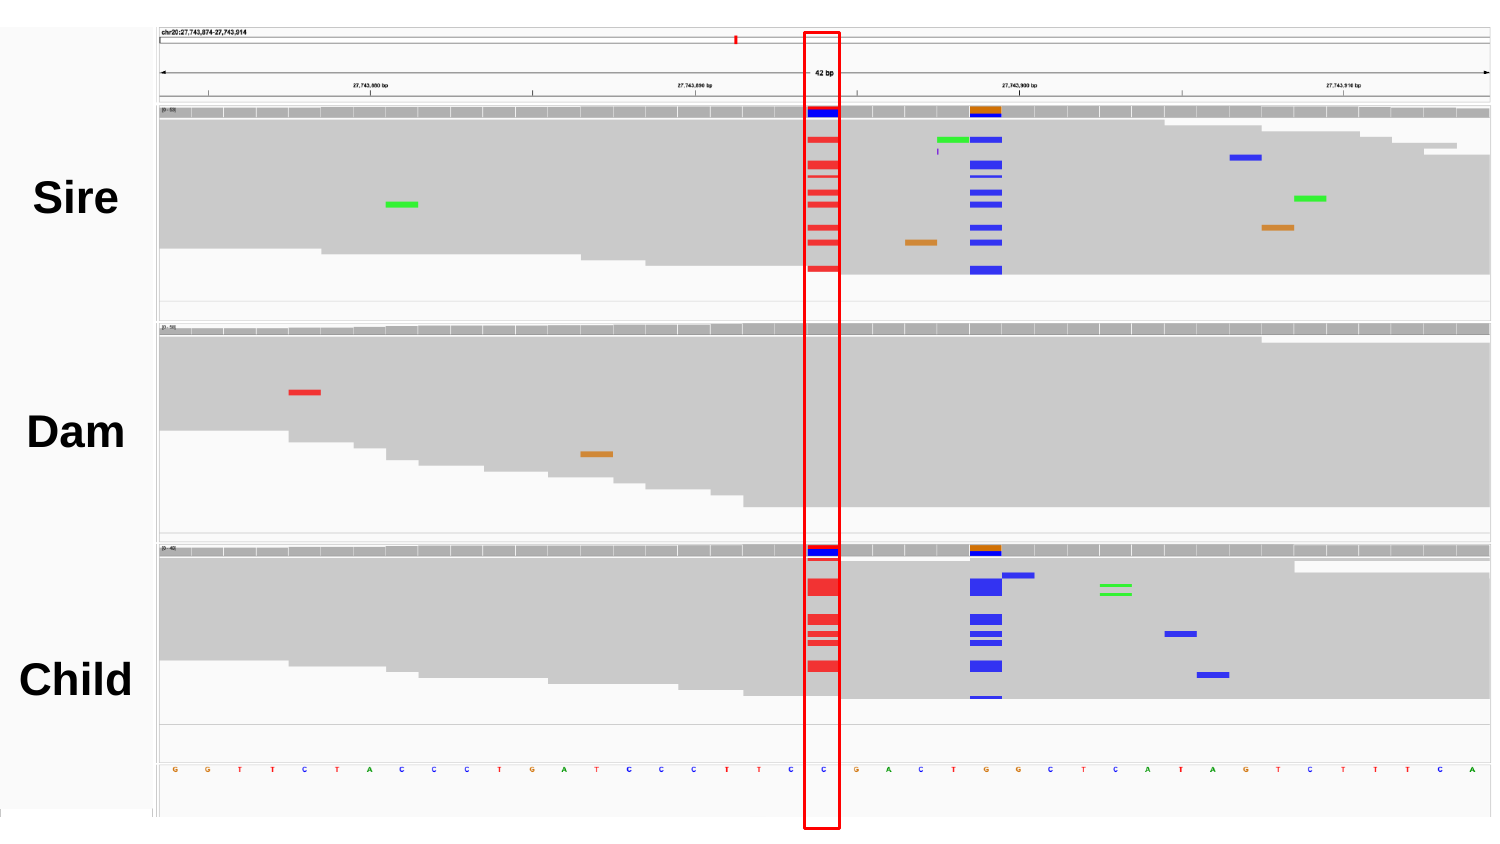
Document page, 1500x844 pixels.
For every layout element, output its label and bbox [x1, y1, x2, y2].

text_box [804, 825, 840, 829]
picture [0, 26, 1500, 817]
